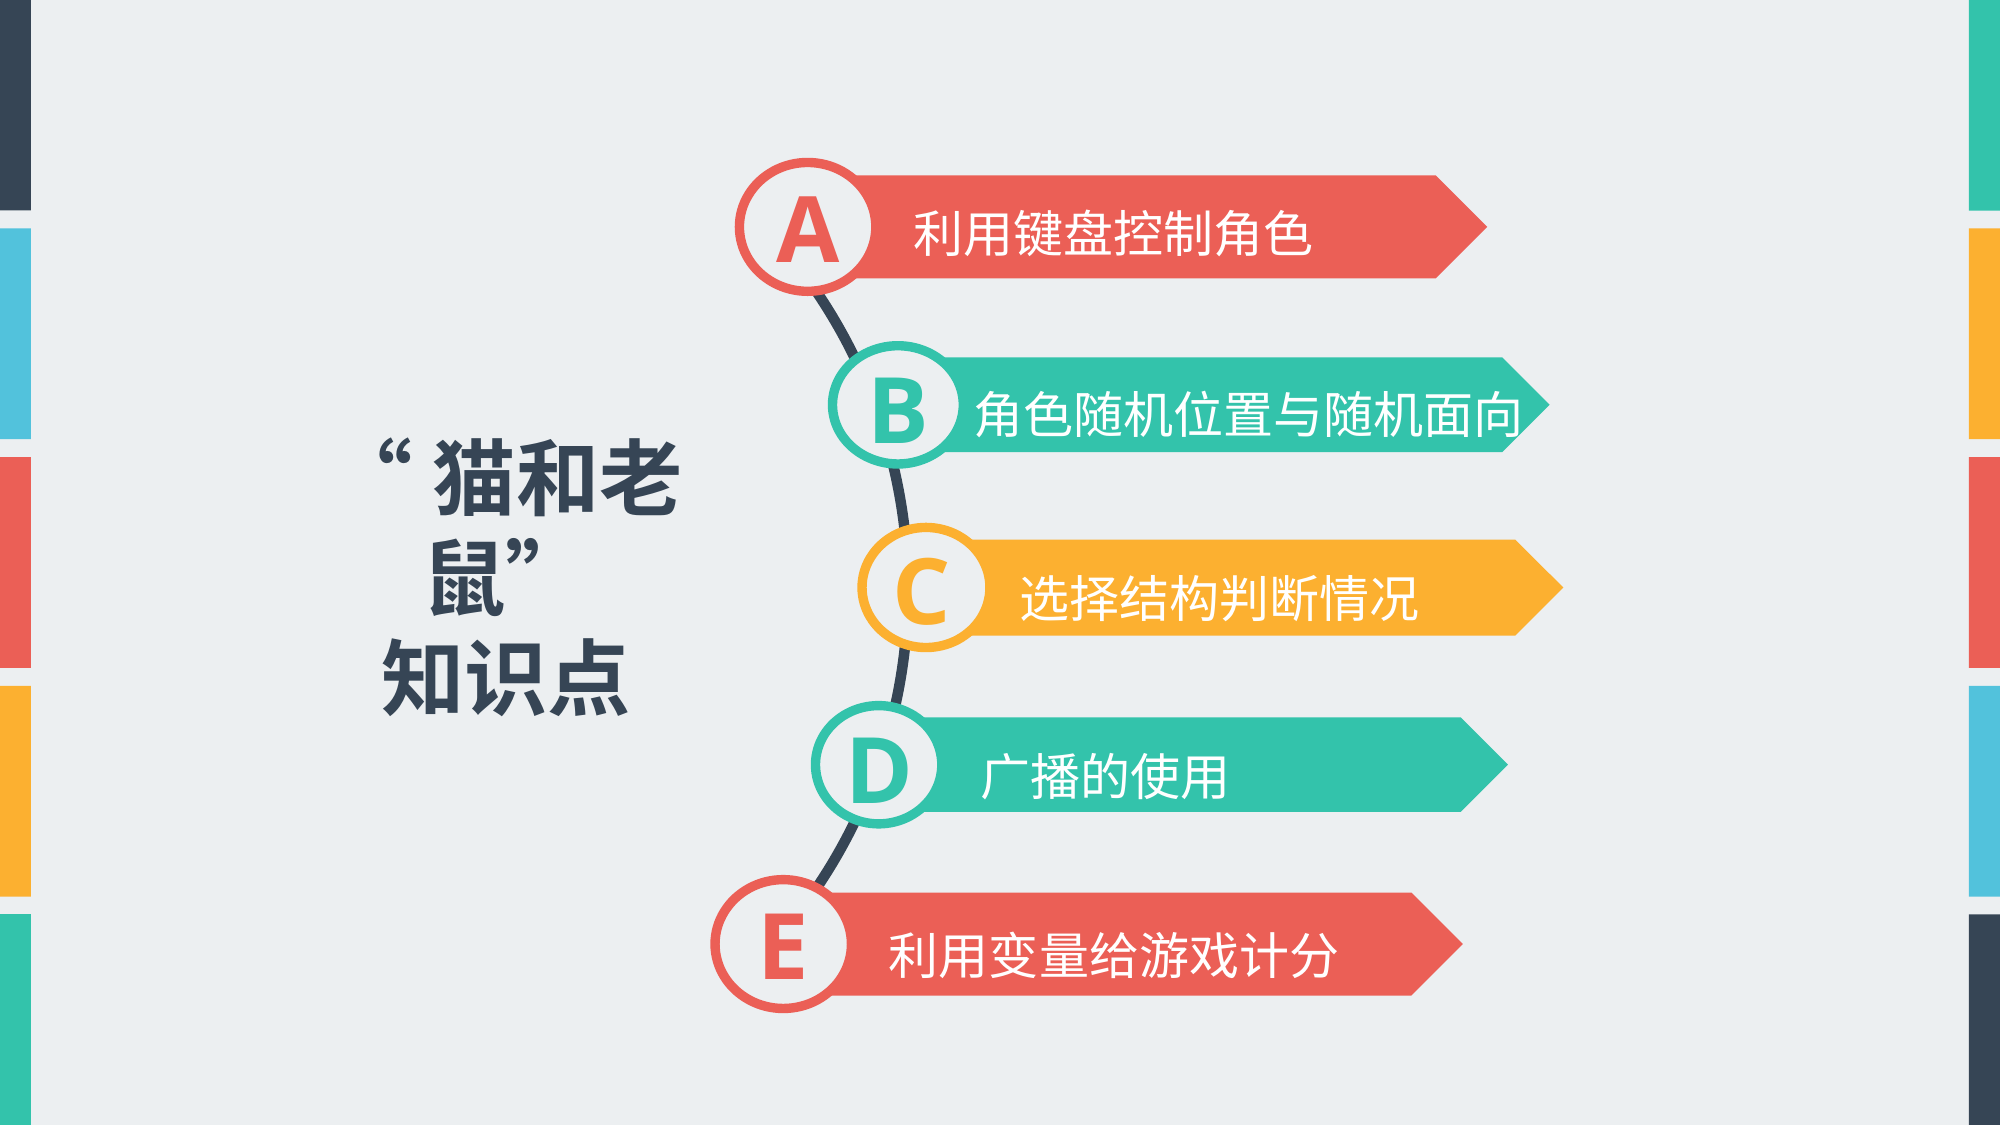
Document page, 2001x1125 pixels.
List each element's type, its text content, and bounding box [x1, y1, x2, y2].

text_box [818, 831, 854, 879]
text_box [0, 914, 31, 1125]
text_box [0, 685, 31, 897]
text_box [1968, 914, 2000, 1125]
text_box “猫和老鼠” 知识点 [272, 418, 740, 734]
text_box [0, 457, 31, 668]
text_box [862, 525, 1564, 652]
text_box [715, 879, 1463, 1009]
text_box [815, 704, 1508, 831]
text_box [892, 652, 908, 703]
text_box [1968, 228, 2000, 440]
text_box [0, 0, 31, 211]
text_box [891, 471, 908, 525]
text_box [1968, 685, 2000, 897]
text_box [832, 344, 1562, 471]
text_box [1968, 457, 2000, 668]
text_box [739, 162, 1488, 292]
text_box [0, 228, 31, 440]
text_box [1968, 0, 2000, 211]
text_box [815, 295, 852, 344]
